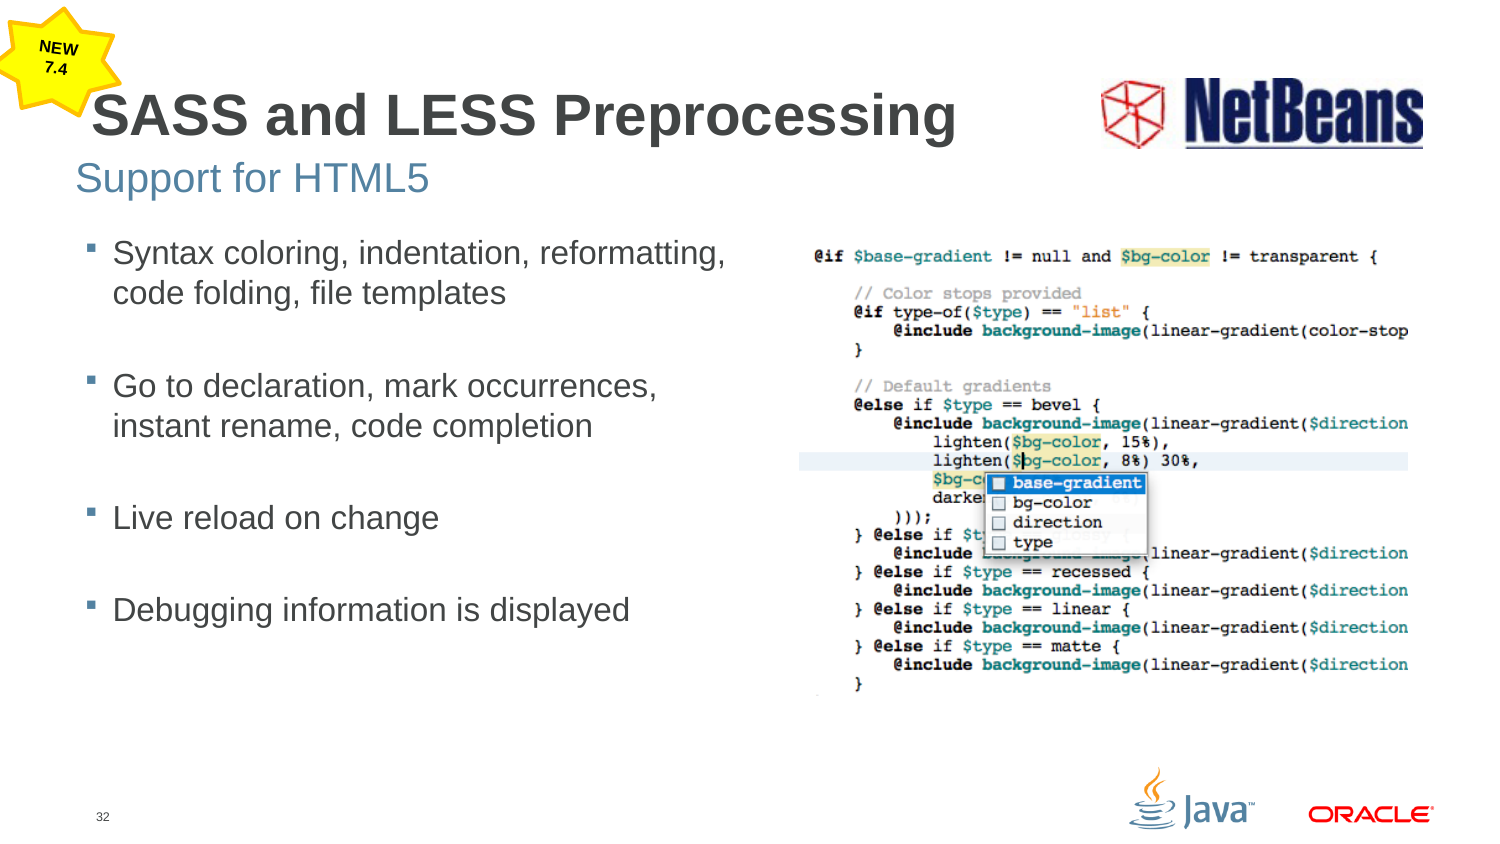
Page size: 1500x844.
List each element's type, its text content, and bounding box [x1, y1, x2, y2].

picture [1293, 790, 1445, 838]
text_box NEW 7.4 [0, 6, 122, 118]
title SASS and LESS Preprocessing [75, 78, 1425, 149]
picture [799, 237, 1408, 697]
list Syntax coloring, indentation, reformatting, code folding, file templates Go to declaration, mark occurrences, instant rename, code completion Live reload on change Debugging information is displayed [75, 231, 1425, 734]
picture [1109, 762, 1266, 834]
list Support for HTML5 [75, 150, 1425, 201]
